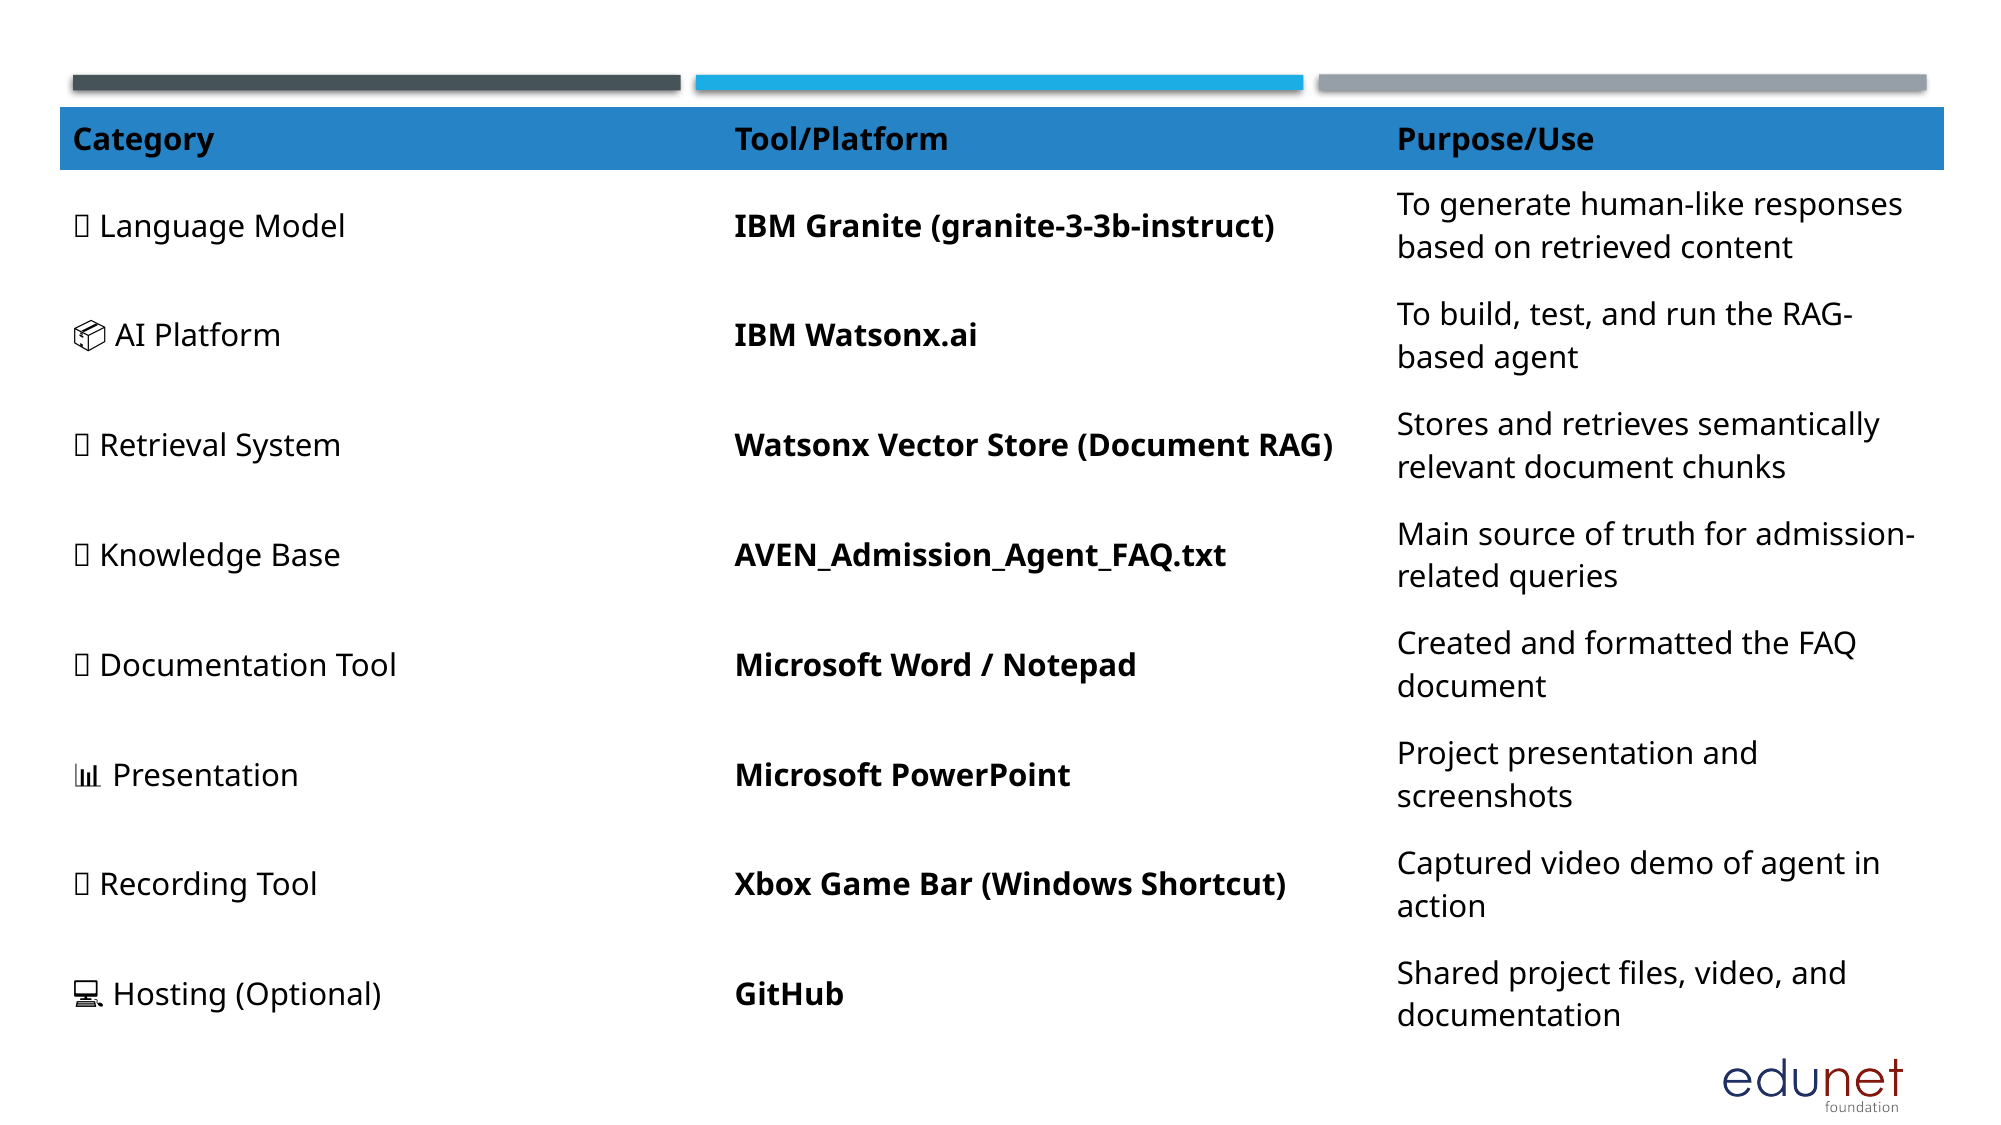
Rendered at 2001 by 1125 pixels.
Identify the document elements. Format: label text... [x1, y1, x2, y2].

table_cell 📦 AI Platform [60, 280, 722, 390]
table_cell Main source of truth for admission-related queries [1384, 499, 1944, 609]
table_cell 📄 Retrieval System [60, 390, 722, 499]
table_cell Shared project files, video, and documentation [1384, 939, 1944, 1048]
table_cell IBM Granite (granite-3-3b-instruct) [722, 170, 1384, 280]
table_cell Created and formatted the FAQ document [1384, 609, 1944, 719]
table_header Tool/Platform [722, 107, 1384, 170]
table_cell Project presentation and screenshots [1384, 719, 1944, 829]
table_cell 🧠 Language Model [60, 170, 722, 280]
table_cell 📑 Documentation Tool [60, 609, 722, 719]
table_header Purpose/Use [1384, 107, 1944, 170]
table_header Category [60, 107, 722, 170]
table_cell 💻 Hosting (Optional) [60, 939, 722, 1048]
table_cell IBM Watsonx.ai [722, 280, 1384, 390]
table_cell Microsoft Word / Notepad [722, 609, 1384, 719]
table_cell GitHub [722, 939, 1384, 1048]
table_cell Xbox Game Bar (Windows Shortcut) [722, 829, 1384, 939]
table_cell 🎥 Recording Tool [60, 829, 722, 939]
table_cell Captured video demo of agent in action [1384, 829, 1944, 939]
table_cell 📊 Presentation [60, 719, 722, 829]
table_cell Stores and retrieves semantically relevant document chunks [1384, 390, 1944, 499]
table_cell Watsonx Vector Store (Document RAG) [722, 390, 1384, 499]
table_cell Microsoft PowerPoint [722, 719, 1384, 829]
table_cell To generate human-like responses based on retrieved content [1384, 170, 1944, 280]
table_cell 📁 Knowledge Base [60, 499, 722, 609]
picture [1719, 1056, 1905, 1116]
table_cell To build, test, and run the RAG-based agent [1384, 280, 1944, 390]
table_cell AVEN_Admission_Agent_FAQ.txt [722, 499, 1384, 609]
